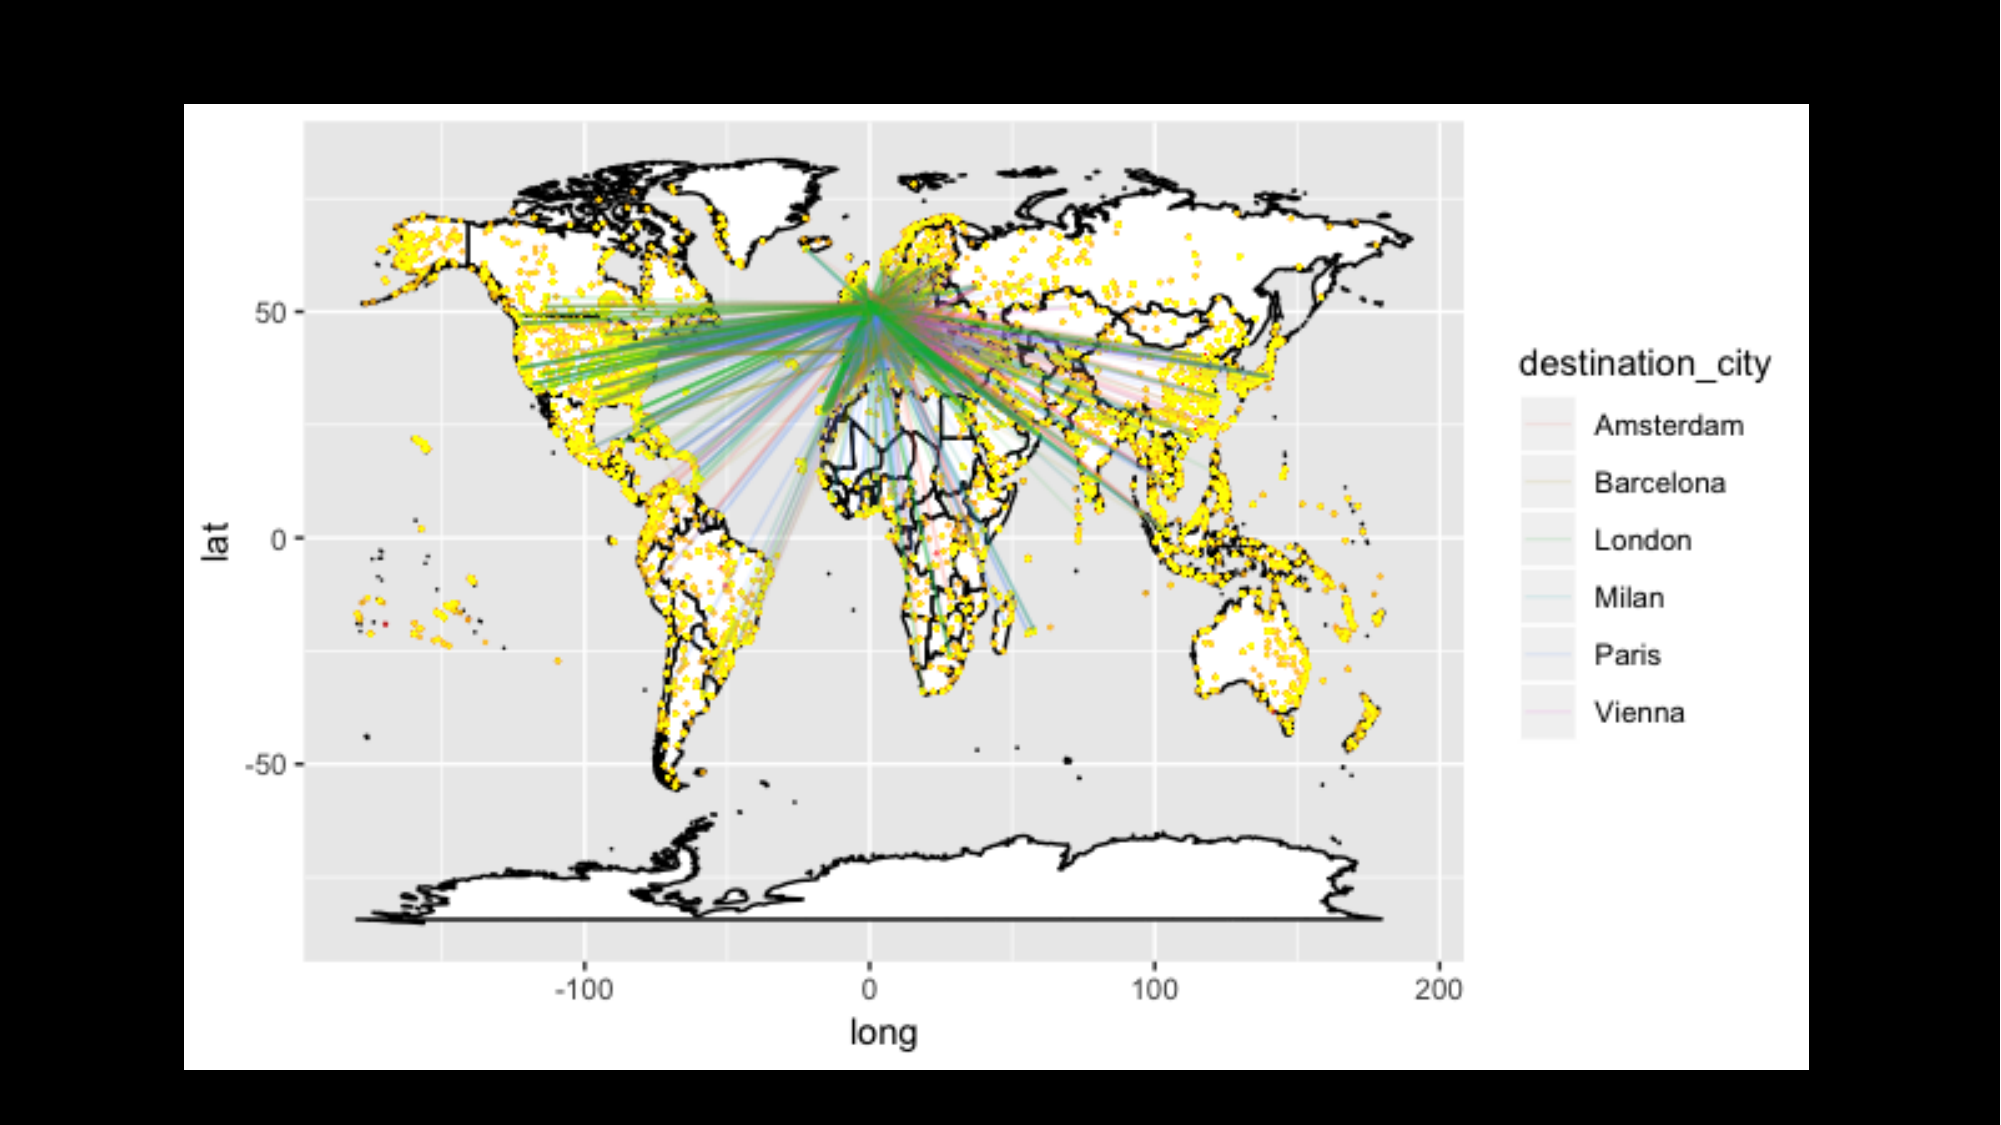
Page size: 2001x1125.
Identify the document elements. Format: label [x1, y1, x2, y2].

list [184, 104, 1809, 1070]
